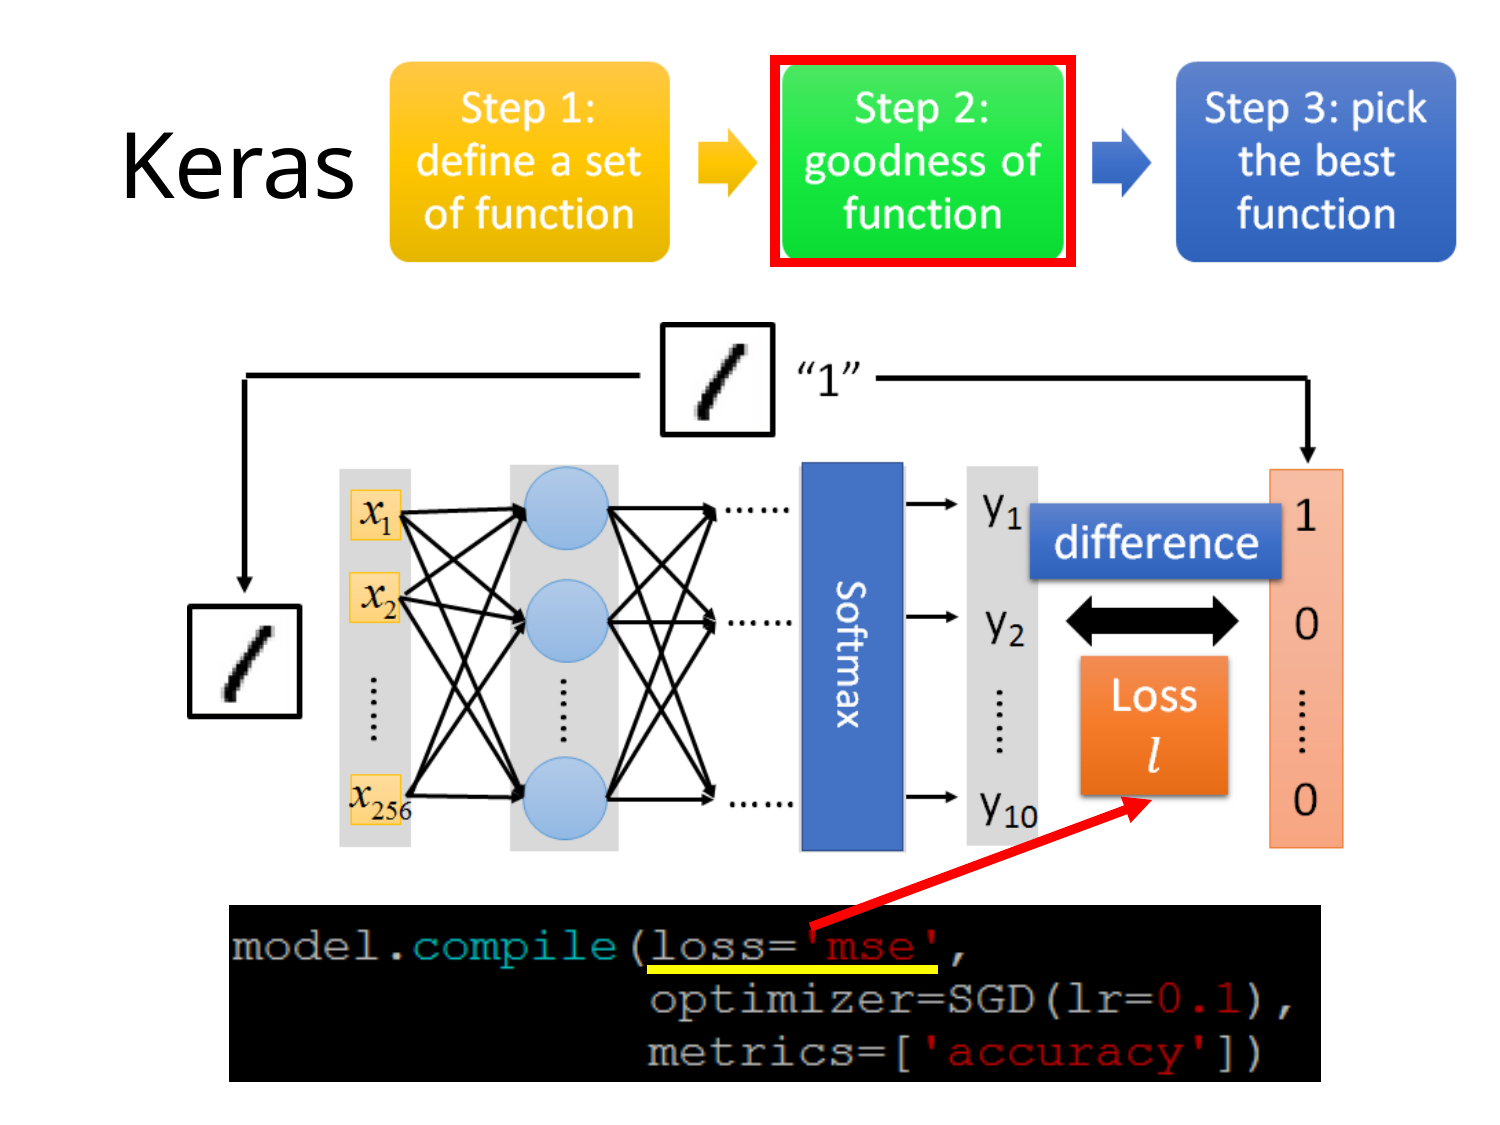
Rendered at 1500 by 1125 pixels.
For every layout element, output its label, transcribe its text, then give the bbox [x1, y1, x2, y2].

picture [386, 54, 1468, 270]
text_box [810, 799, 1153, 928]
title Keras [103, 59, 1397, 278]
picture [229, 905, 1321, 1082]
picture [187, 322, 1363, 861]
